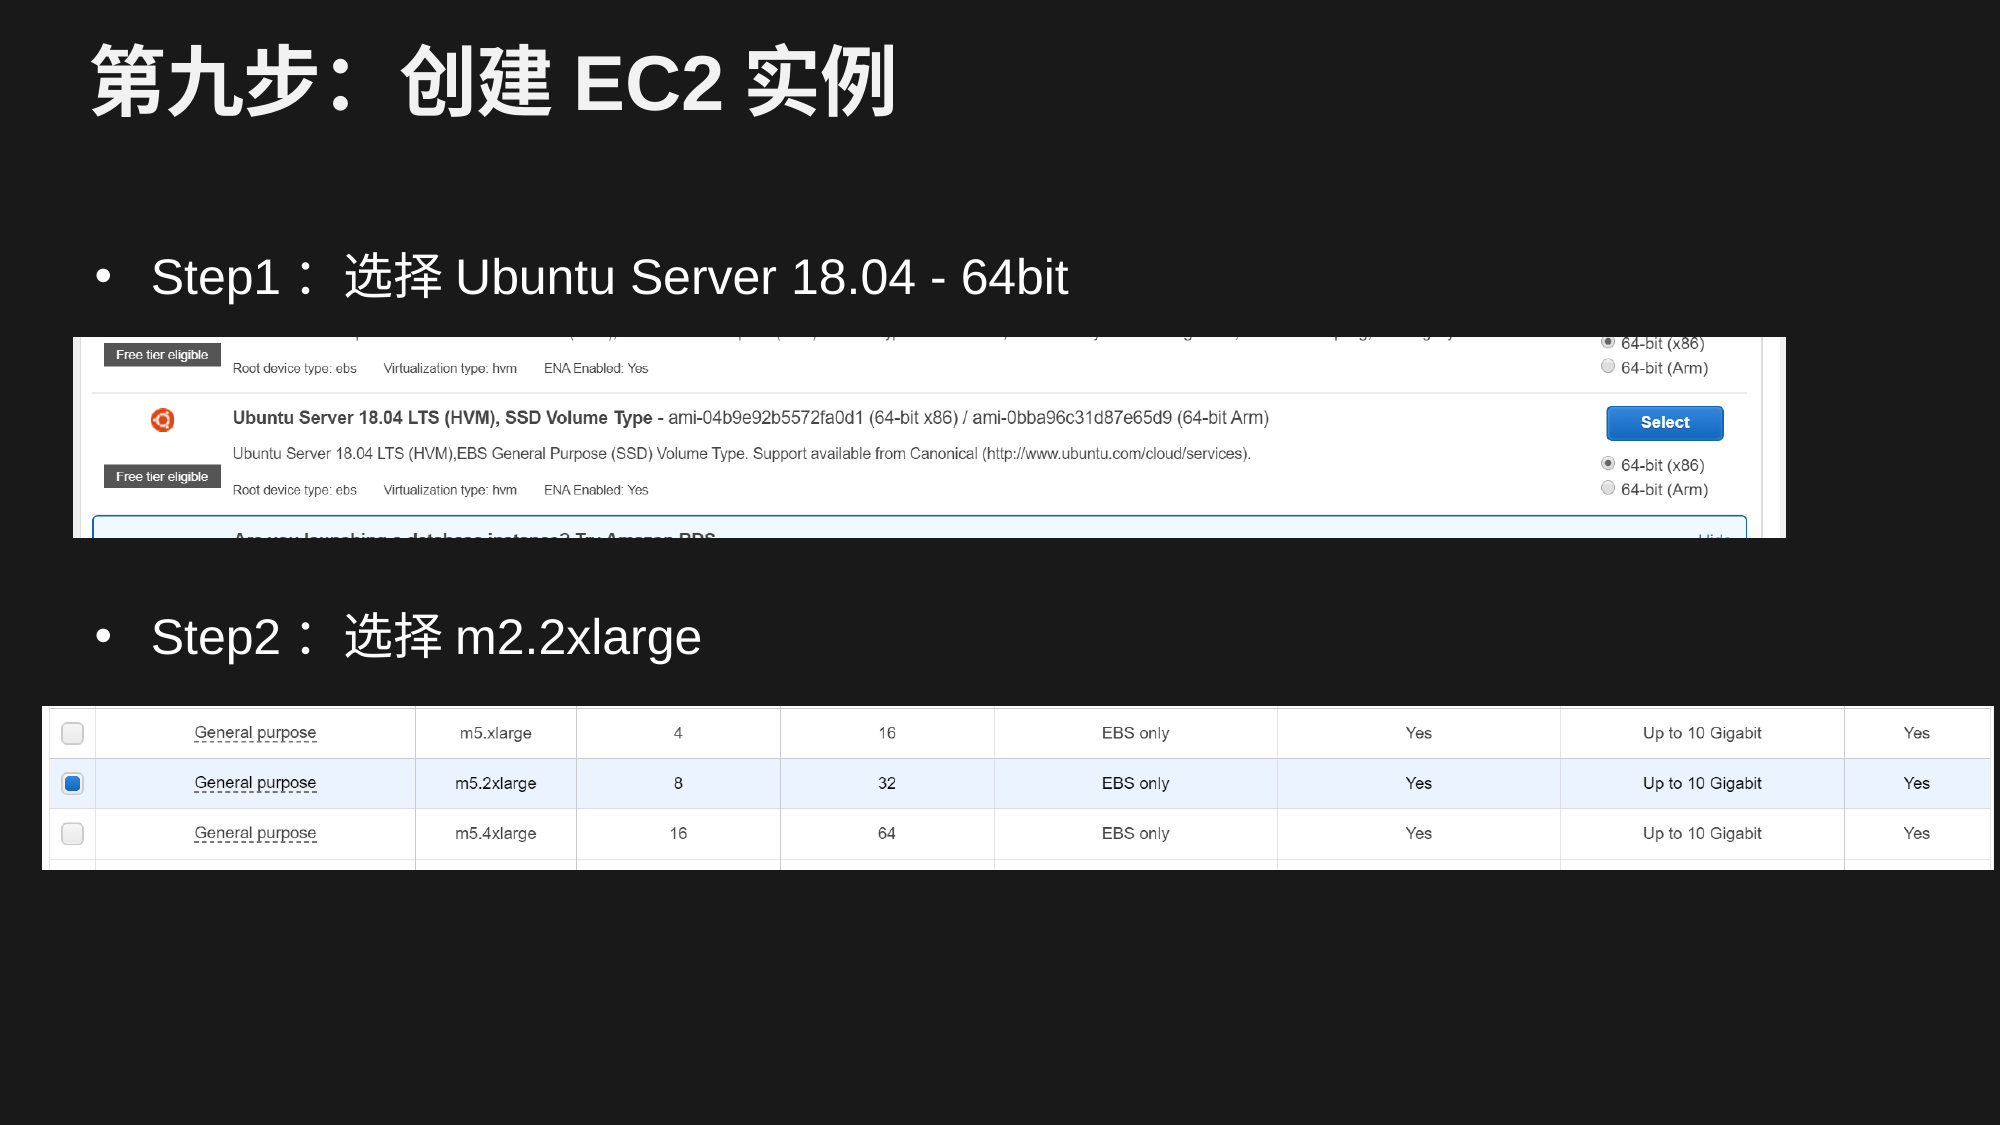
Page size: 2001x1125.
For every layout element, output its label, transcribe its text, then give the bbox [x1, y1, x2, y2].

text_box Step1：选择Ubuntu Server 18.04 - 64bit Step2：选择m2.2xlarge [79, 549, 1388, 705]
picture [73, 337, 1786, 538]
picture [42, 706, 1994, 870]
text_box Step1：选择Ubuntu Server 18.04 - 64bit Step2：选择m2.2xlarge [79, 237, 1388, 336]
text_box 第九步：创建EC2实例 [73, 25, 1963, 145]
